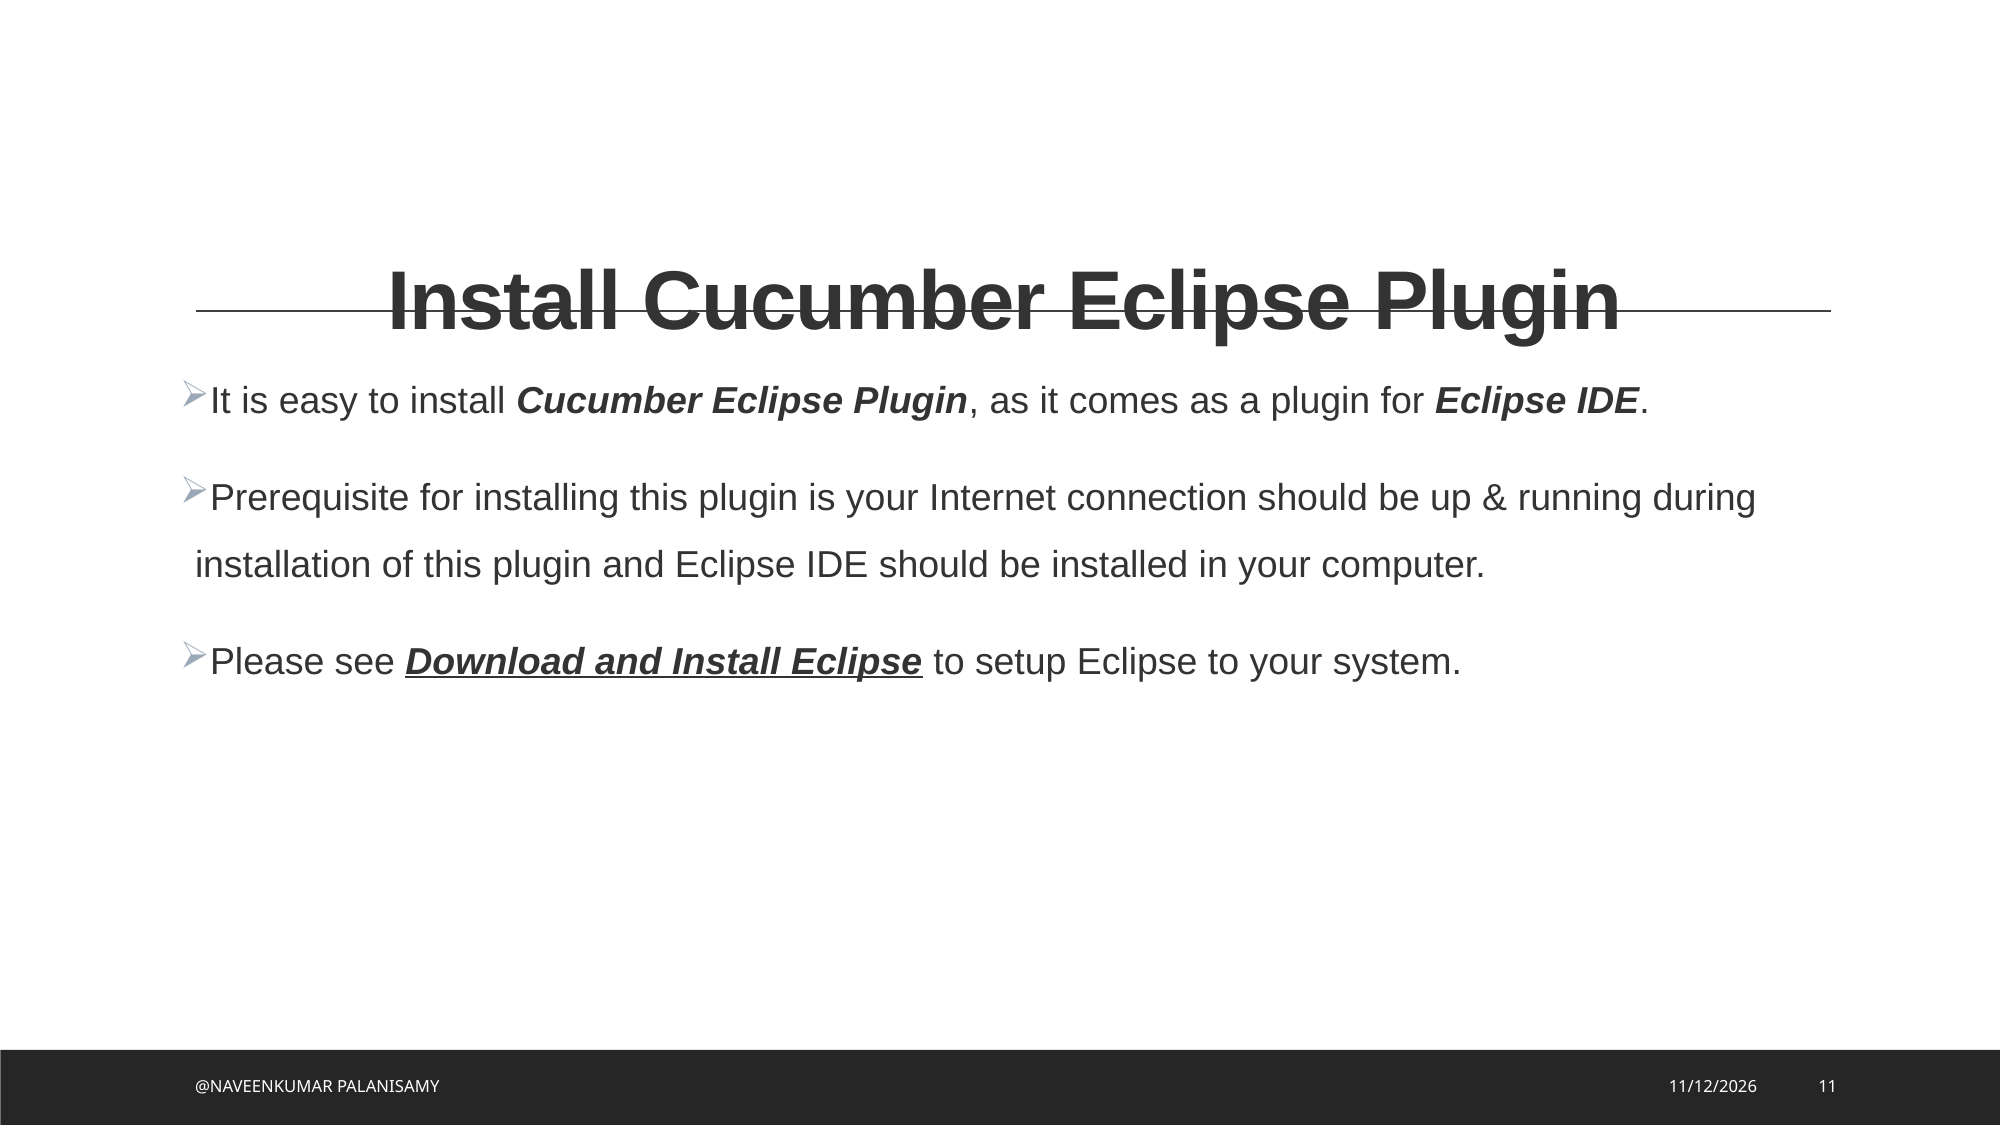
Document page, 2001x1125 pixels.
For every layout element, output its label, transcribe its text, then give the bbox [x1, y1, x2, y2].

footer @NAVEENKUMAR PALANISAMY [180, 1057, 1299, 1118]
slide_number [1348, 1057, 1773, 1118]
title Install Cucumber Eclipse Plugin [180, 162, 1830, 345]
list It is easy to install Cucumber Eclipse Plugin, as it comes as a plugin for Eclipse IDE. Prerequisite for installing this plugin is your Internet connection should be up & running during installation of this plugin and Eclipse IDE should be installed in your computer. Please see Download and Install Eclipse to setup Eclipse to your system. [180, 345, 1830, 963]
slide_number 11 [1803, 1057, 1932, 1118]
